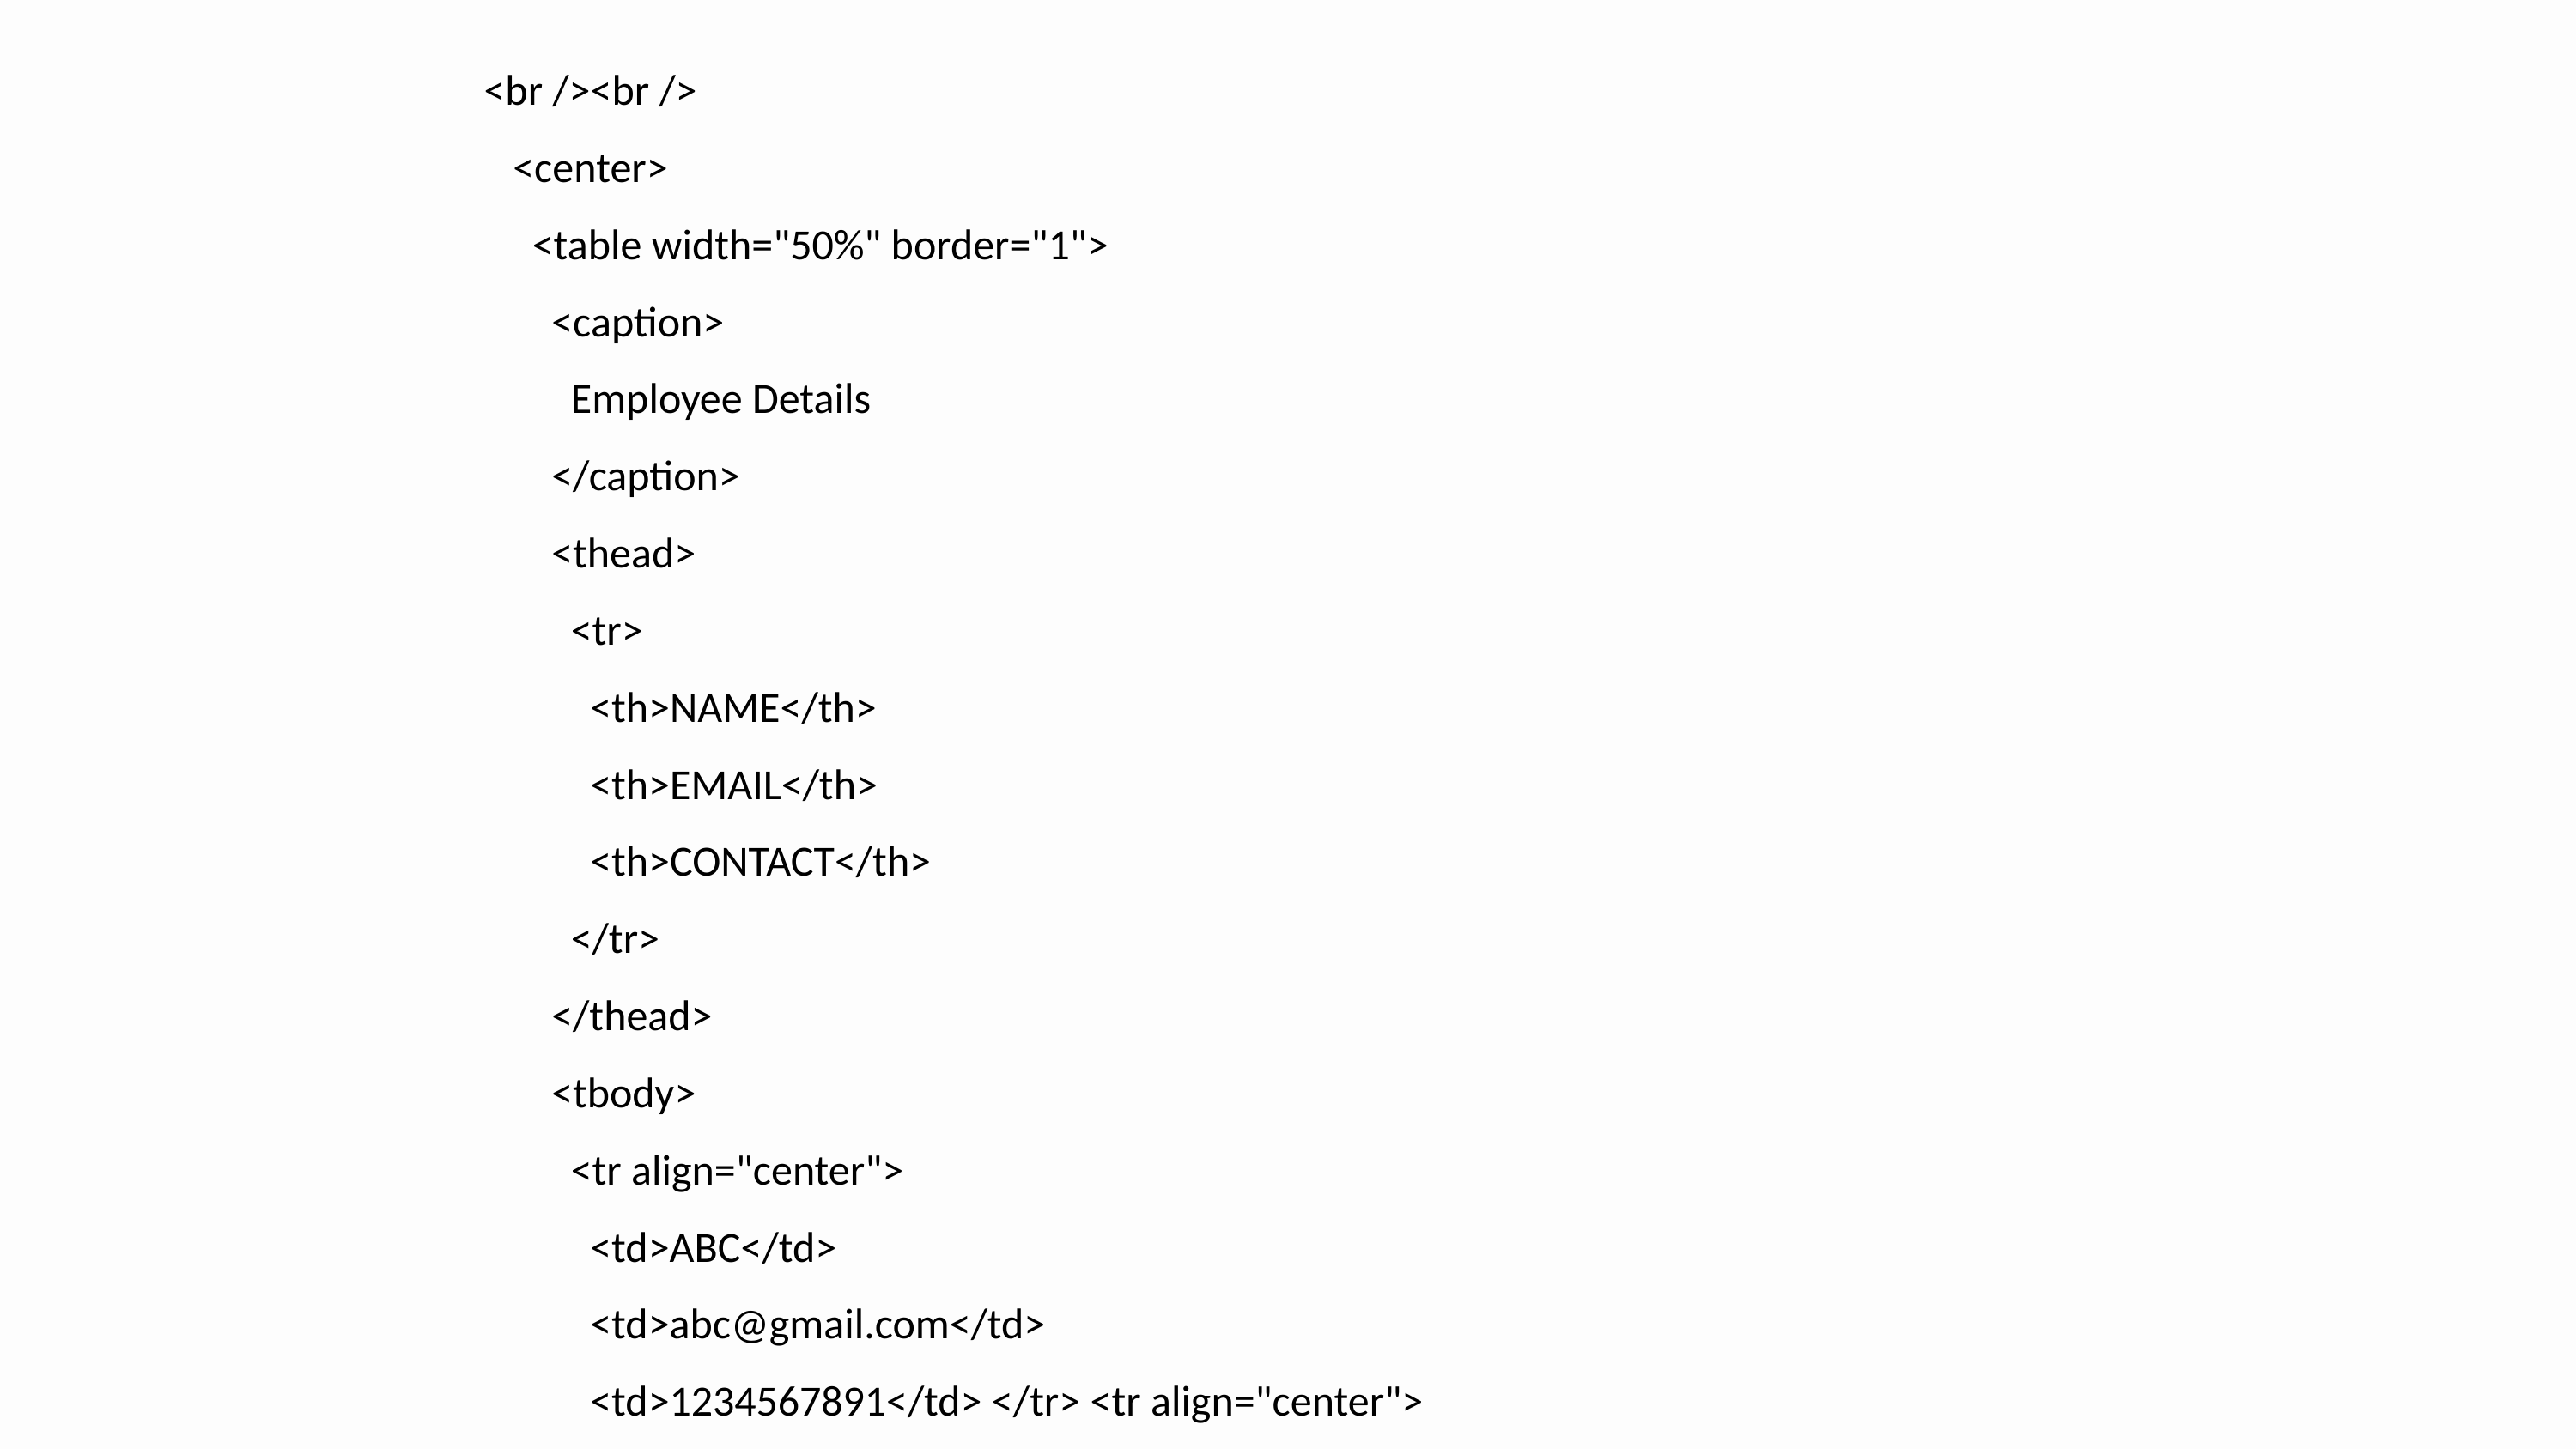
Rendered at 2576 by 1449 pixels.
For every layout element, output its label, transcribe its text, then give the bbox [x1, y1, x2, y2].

text_box <br /><br /> <center> <table width="50%" border="1"> <caption> Employee Details </caption> <thead> <tr> <th>NAME</th> <th>EMAIL</th> <th>CONTACT</th> </tr> </thead> <tbody> <tr align="center"> <td>ABC</td> <td>abc@gmail.com</td> <td>1234567891</td> </tr> <tr align="center"> [397, 48, 1832, 1431]
